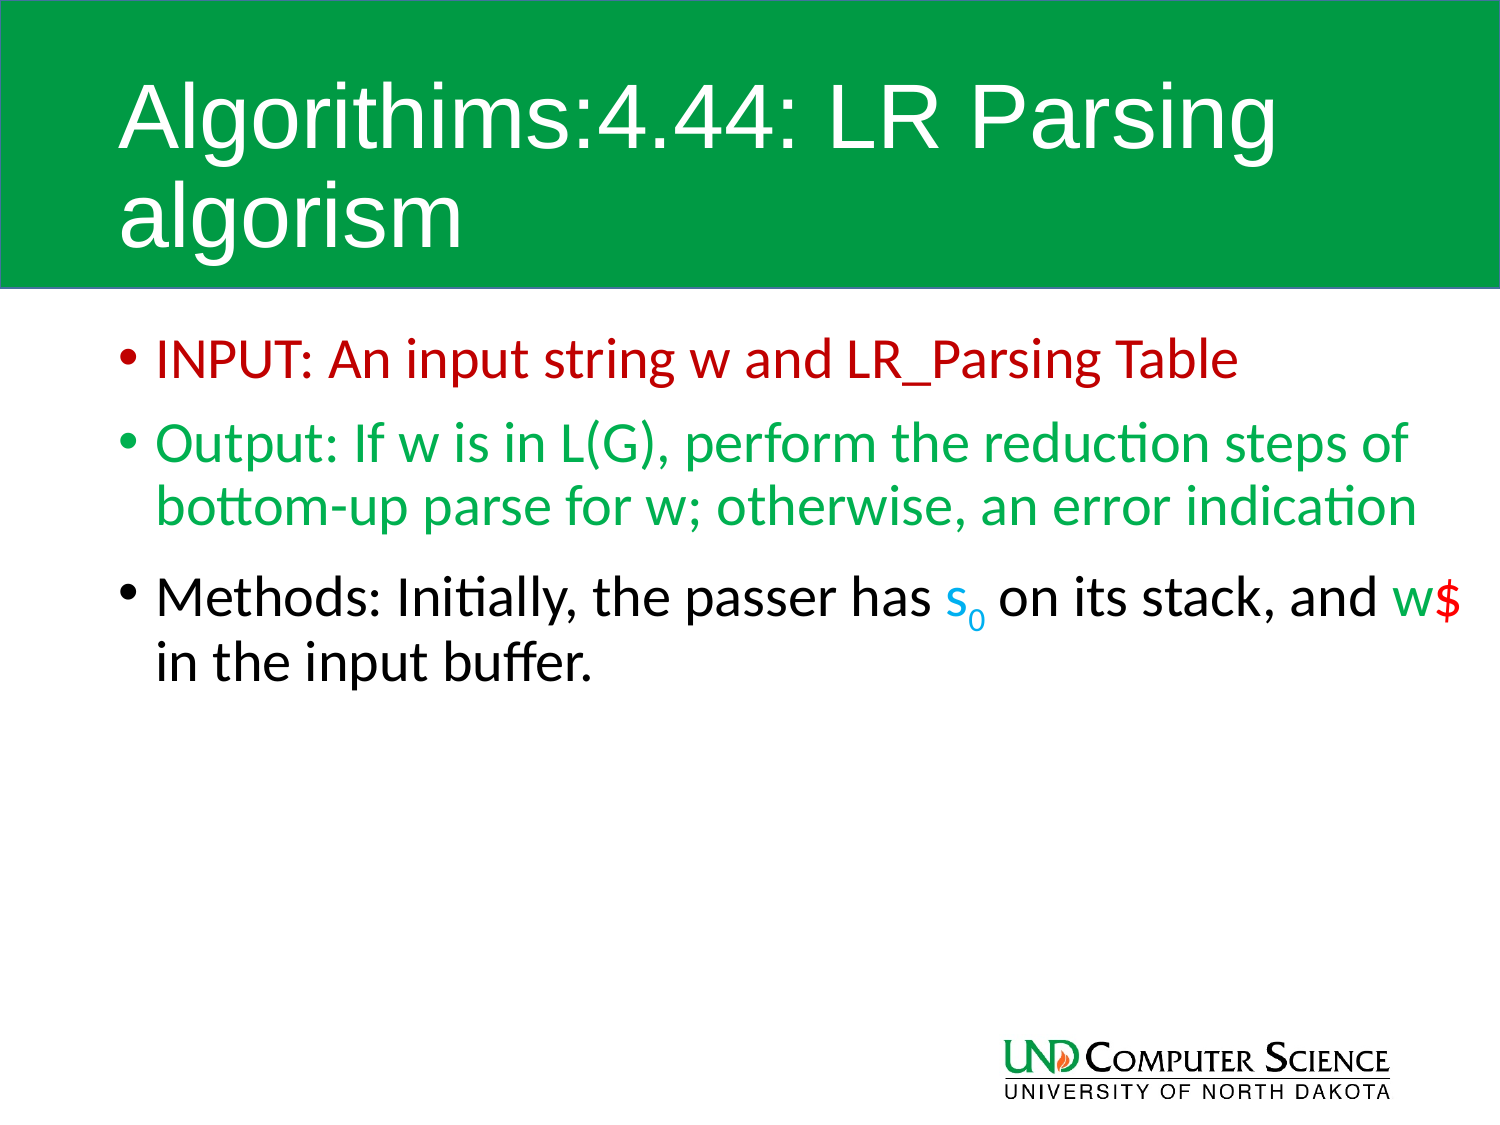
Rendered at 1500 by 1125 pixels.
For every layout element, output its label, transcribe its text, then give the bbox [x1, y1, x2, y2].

title Algorithims:4.44: LR Parsing algorism [103, 59, 1397, 278]
picture [999, 1034, 1397, 1104]
list INPUT: An input string w and LR_Parsing Table Output: If w is in L(G), perform the reduction steps of bottom-up parse for w; otherwise, an error indication Methods: Initially, the passer has s0 on its stack, and w$ in the input buffer. [103, 320, 1484, 1014]
